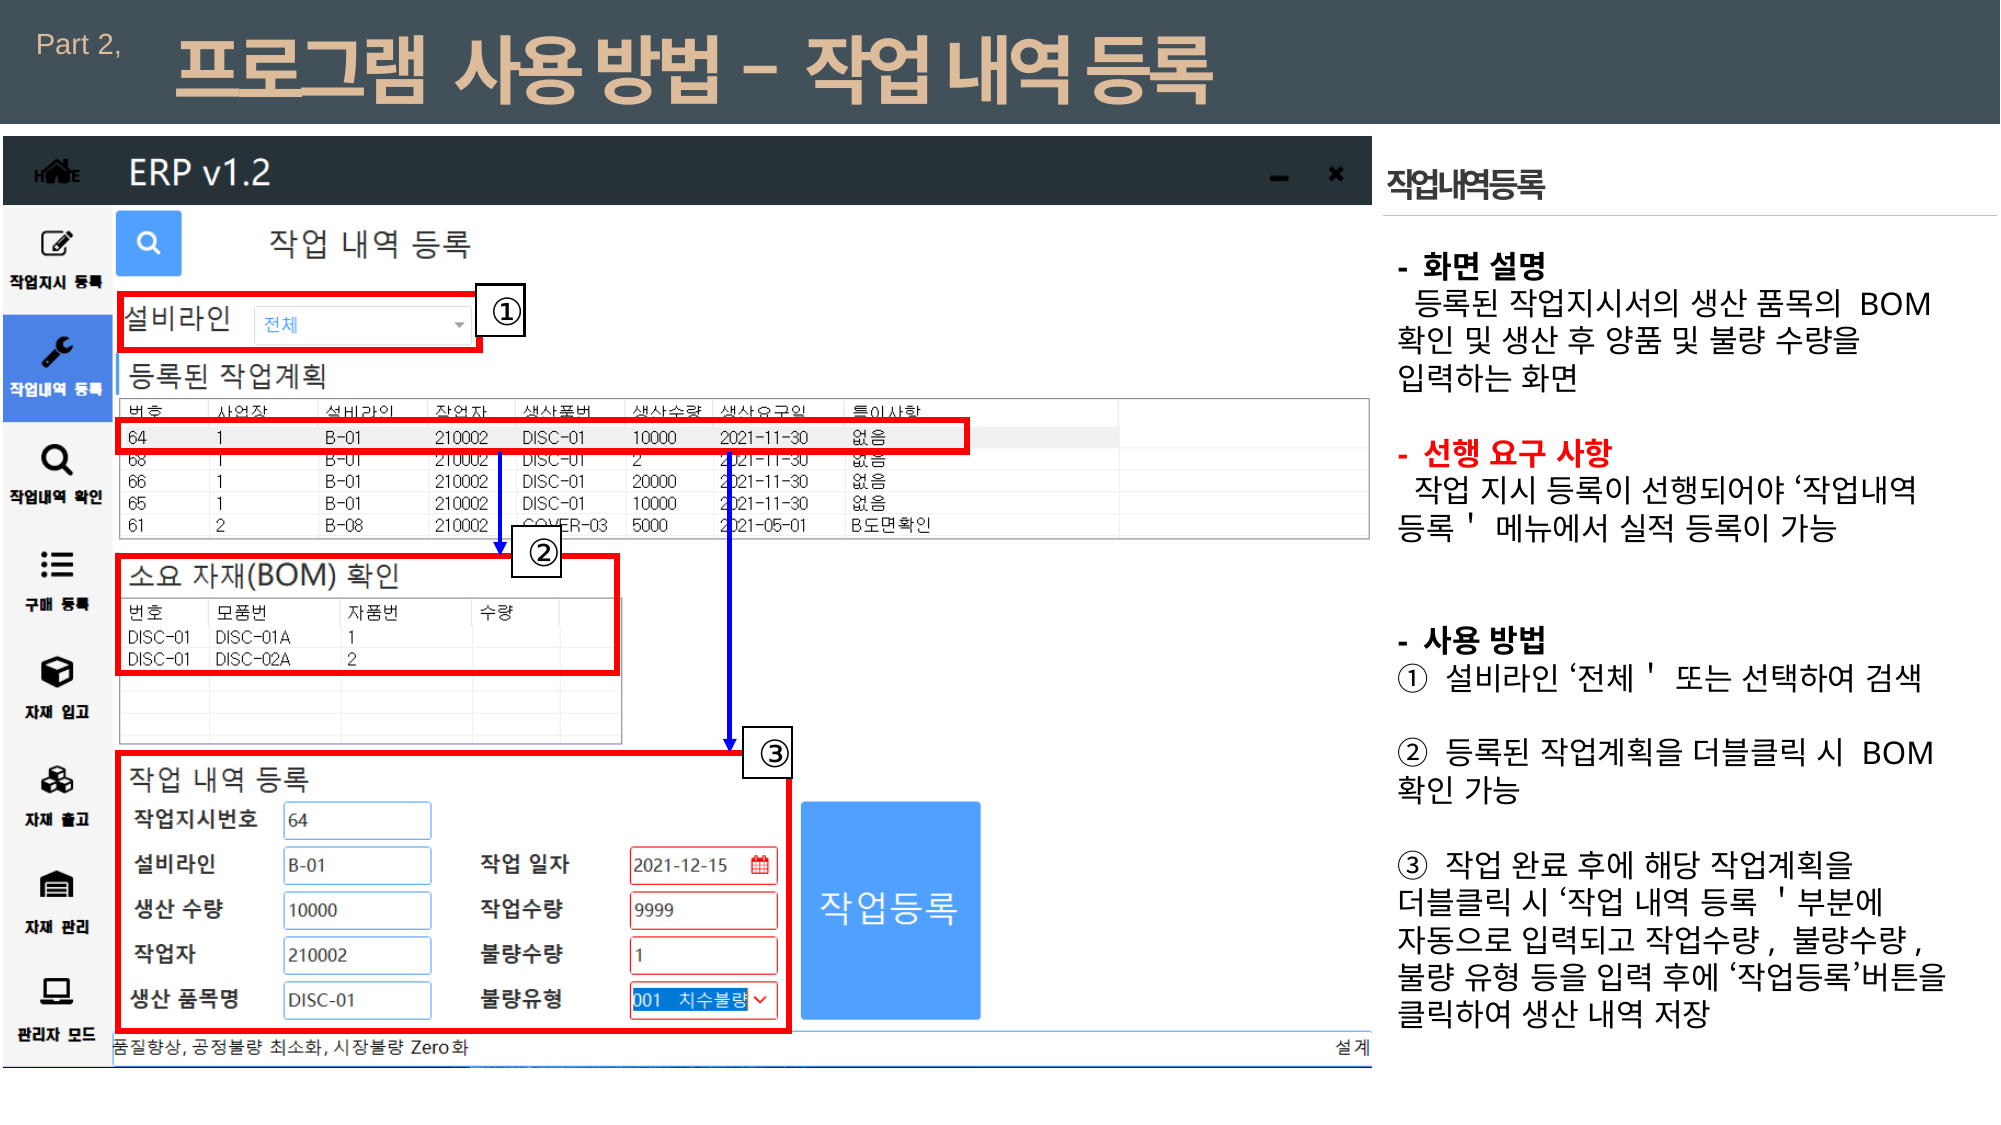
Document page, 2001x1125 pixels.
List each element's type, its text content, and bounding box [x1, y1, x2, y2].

text_box 작업 내역 등 록 [1372, 156, 1986, 212]
picture [2, 136, 1372, 1068]
text_box Part 2, [21, 18, 138, 68]
text_box 프로그램 사용 방법 – 작업 내역 등록 [158, 16, 1597, 121]
text_box - 화면 설명 등록된 작업지시서의 생산 품목의 BOM 확인 및 생산 후 양품 및 불량 수량을 입력하는 화면 - 선행 요구 사항 작업 지시 등록이 선행되어야 ‘작업내역 등록＇ 메뉴에서 실적 등록이 가능 - 사용 방법 ① 설비라인 ‘전체＇ 또는 선택하여 검색 ② 등록된 작업계획을 더블클릭 시 BOM확인 가능 ③ 작업 완료 후에 해당 작업계획을 더블클릭 시 ‘작업 내역 등록 ＇부분에 자동으로 입력되고 작업수량, 불량수량, 불량 유형 등을 입력 후에 ‘작업등록’버튼을 클릭하여 생산 내역 저장 [1383, 239, 1986, 1041]
text_box [0, 0, 2000, 125]
